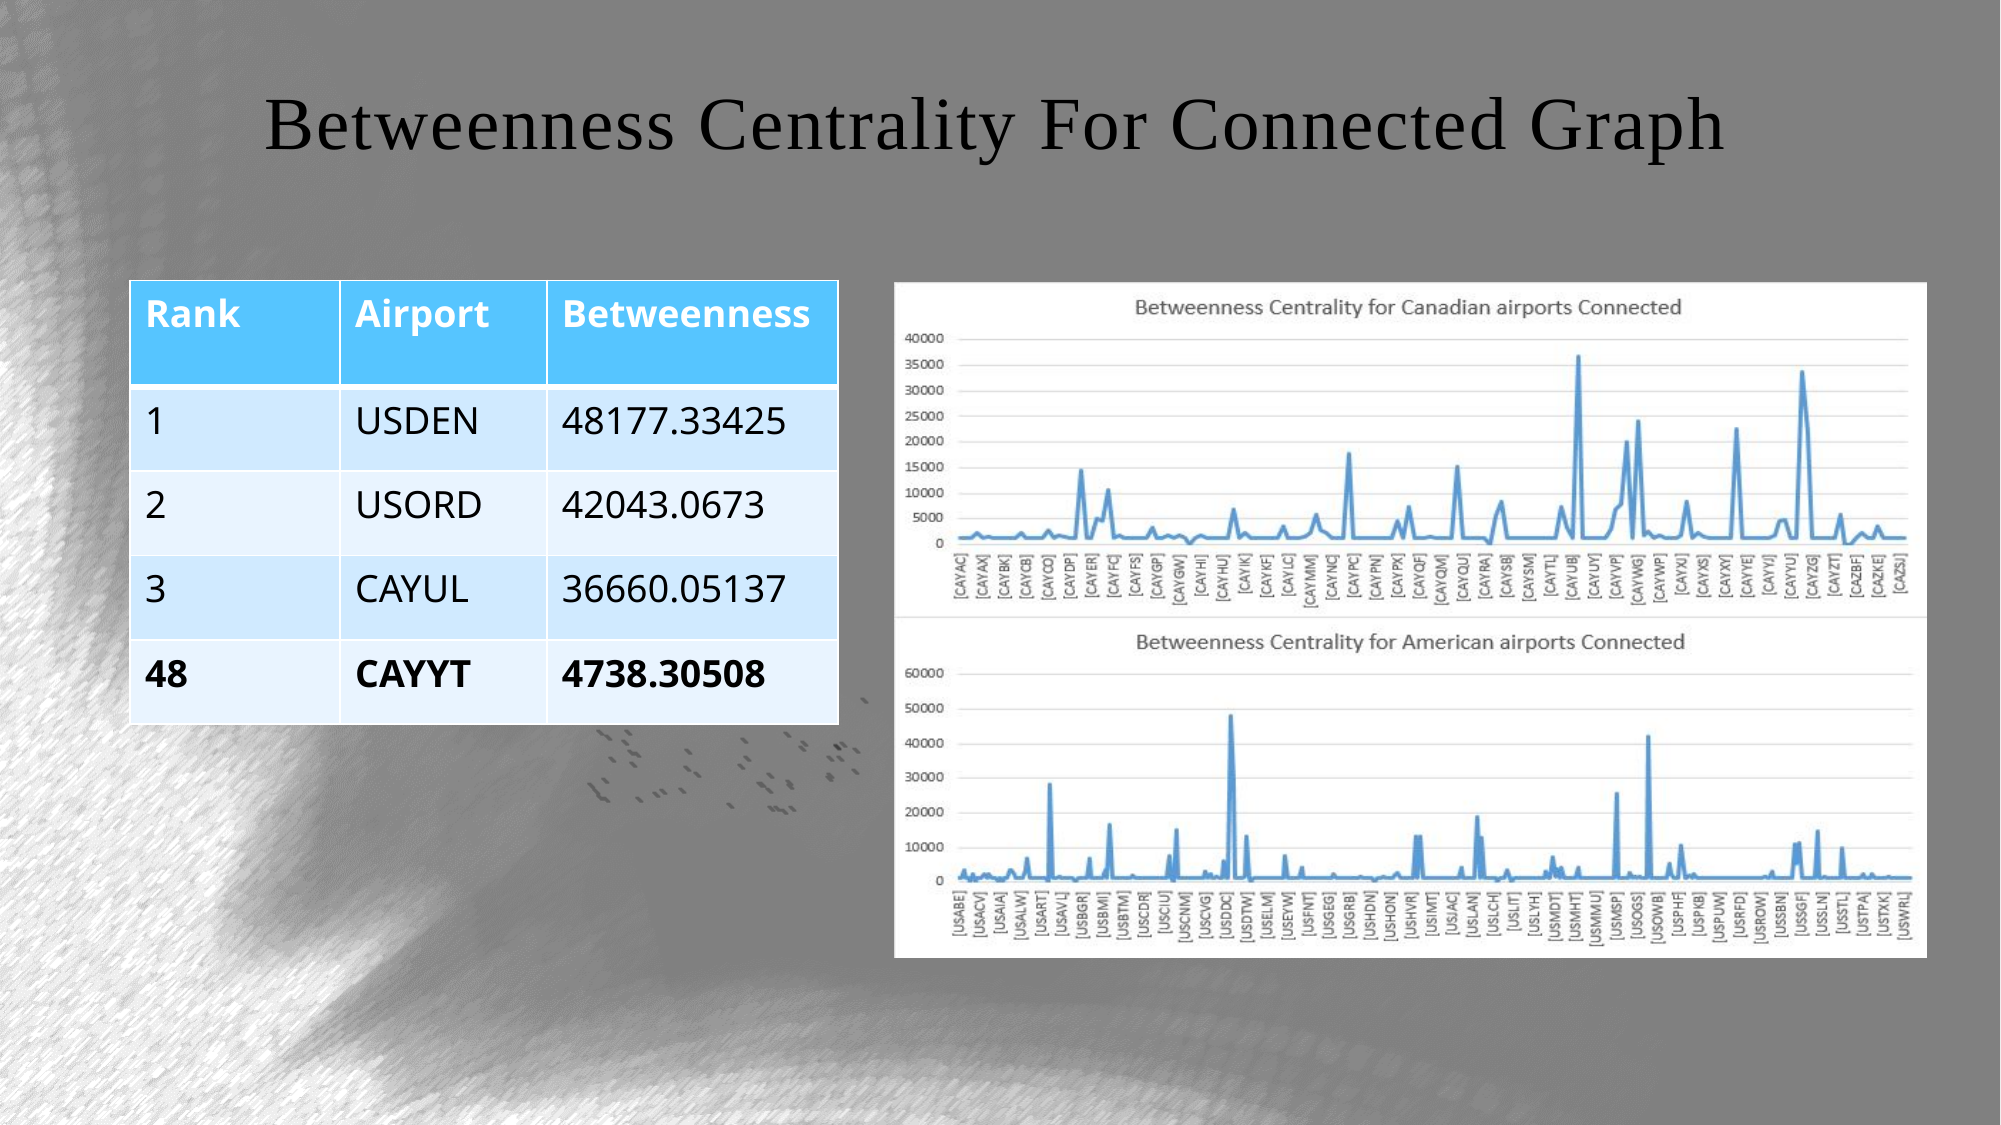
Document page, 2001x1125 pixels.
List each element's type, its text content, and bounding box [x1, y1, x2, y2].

table_cell 48 [131, 641, 339, 723]
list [894, 282, 1927, 958]
table_cell 36660.05137 [548, 556, 837, 639]
title Betweenness Centrality For Connected Graph [249, 62, 1751, 173]
table_header Rank [131, 281, 339, 384]
table_cell 1 [131, 390, 339, 470]
table_cell 4738.30508 [548, 641, 837, 723]
table_cell 48177.33425 [548, 390, 837, 470]
table_cell 3 [131, 556, 339, 639]
table_cell USORD [341, 472, 546, 555]
table_cell 42043.0673 [548, 472, 837, 555]
table_cell USDEN [341, 390, 546, 470]
table_cell 2 [131, 472, 339, 555]
picture [0, 0, 2001, 1125]
table_header Airport [341, 281, 546, 384]
table_cell CAYYT [341, 641, 546, 723]
table_header Betweenness [548, 281, 837, 384]
table_cell CAYUL [341, 556, 546, 639]
